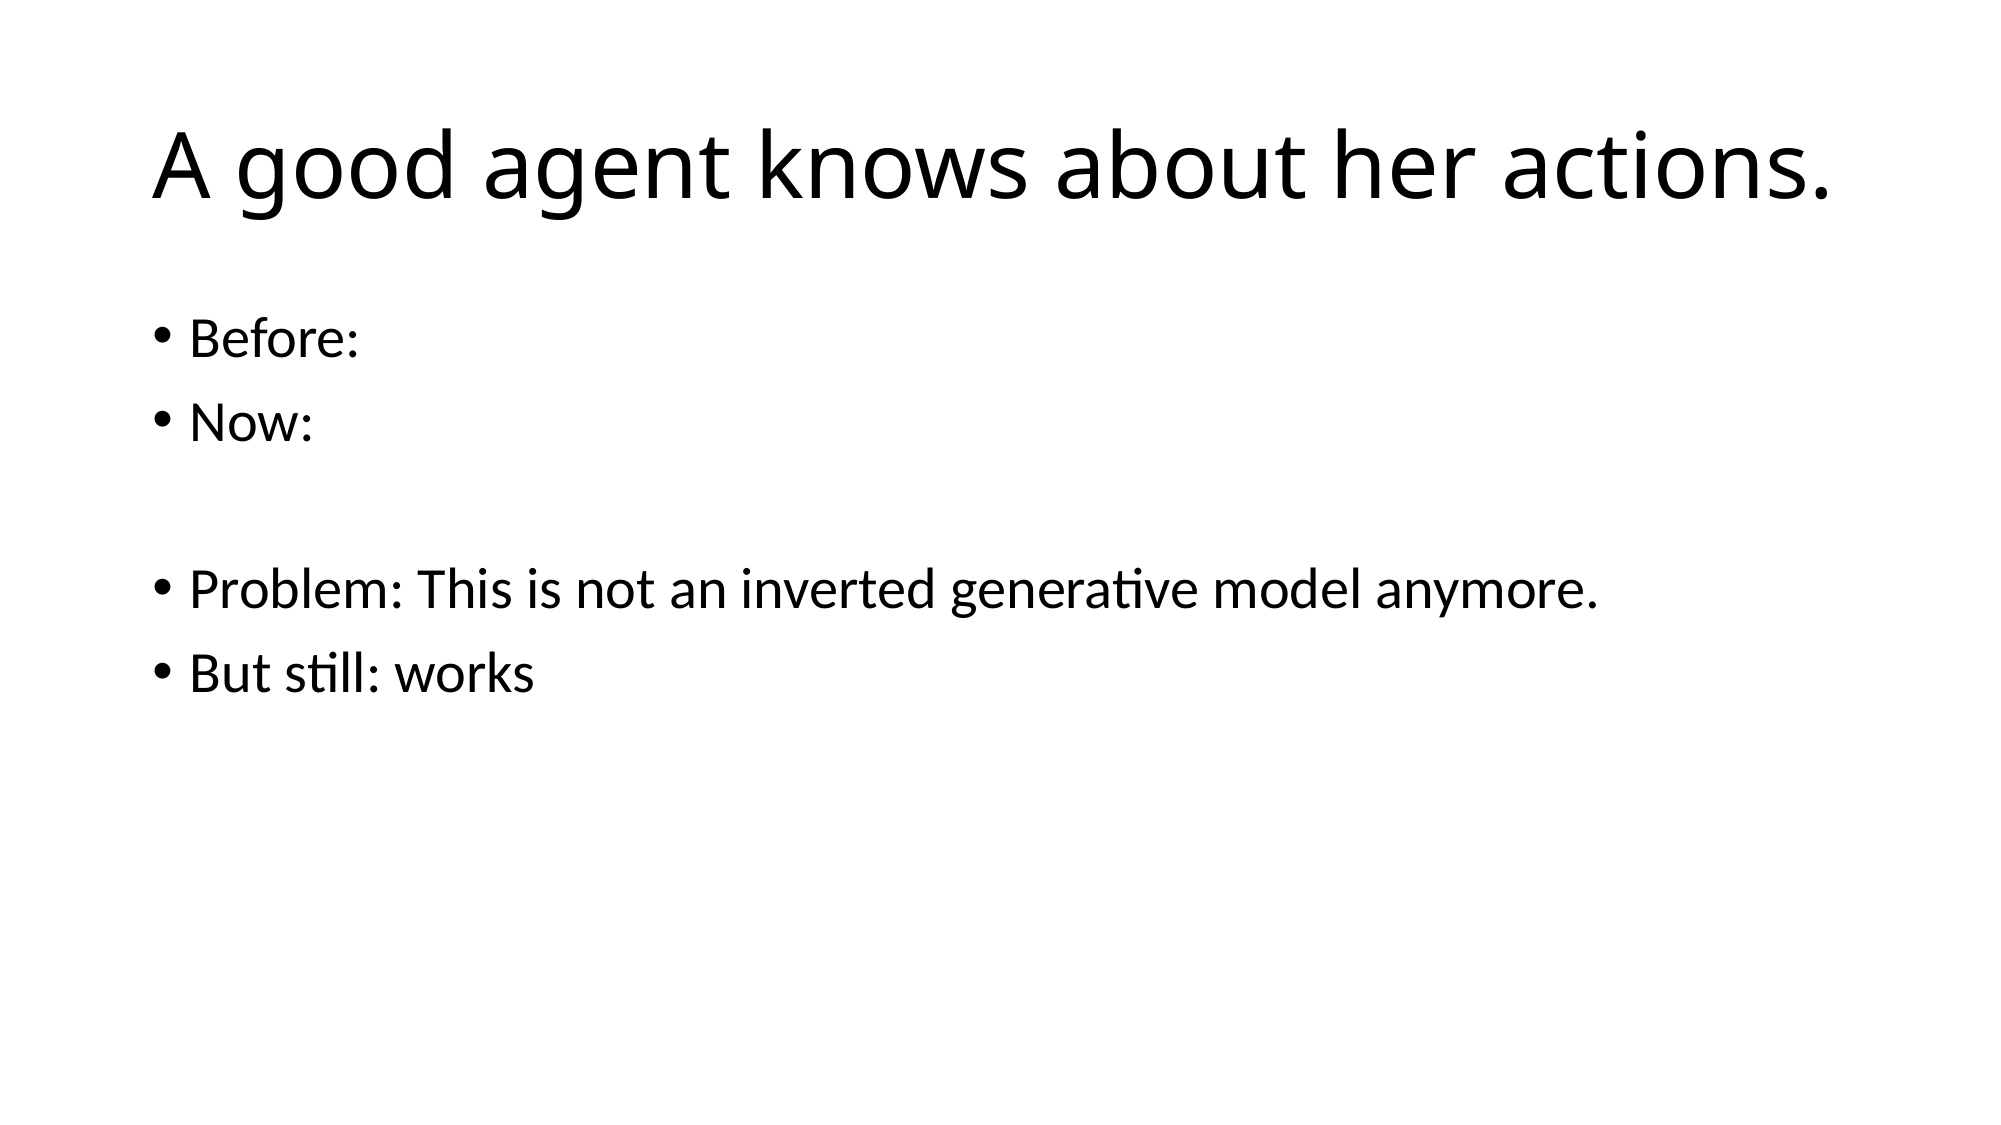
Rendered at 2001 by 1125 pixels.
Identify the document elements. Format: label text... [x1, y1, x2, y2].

title A good agent knows about her actions. [137, 59, 1863, 278]
